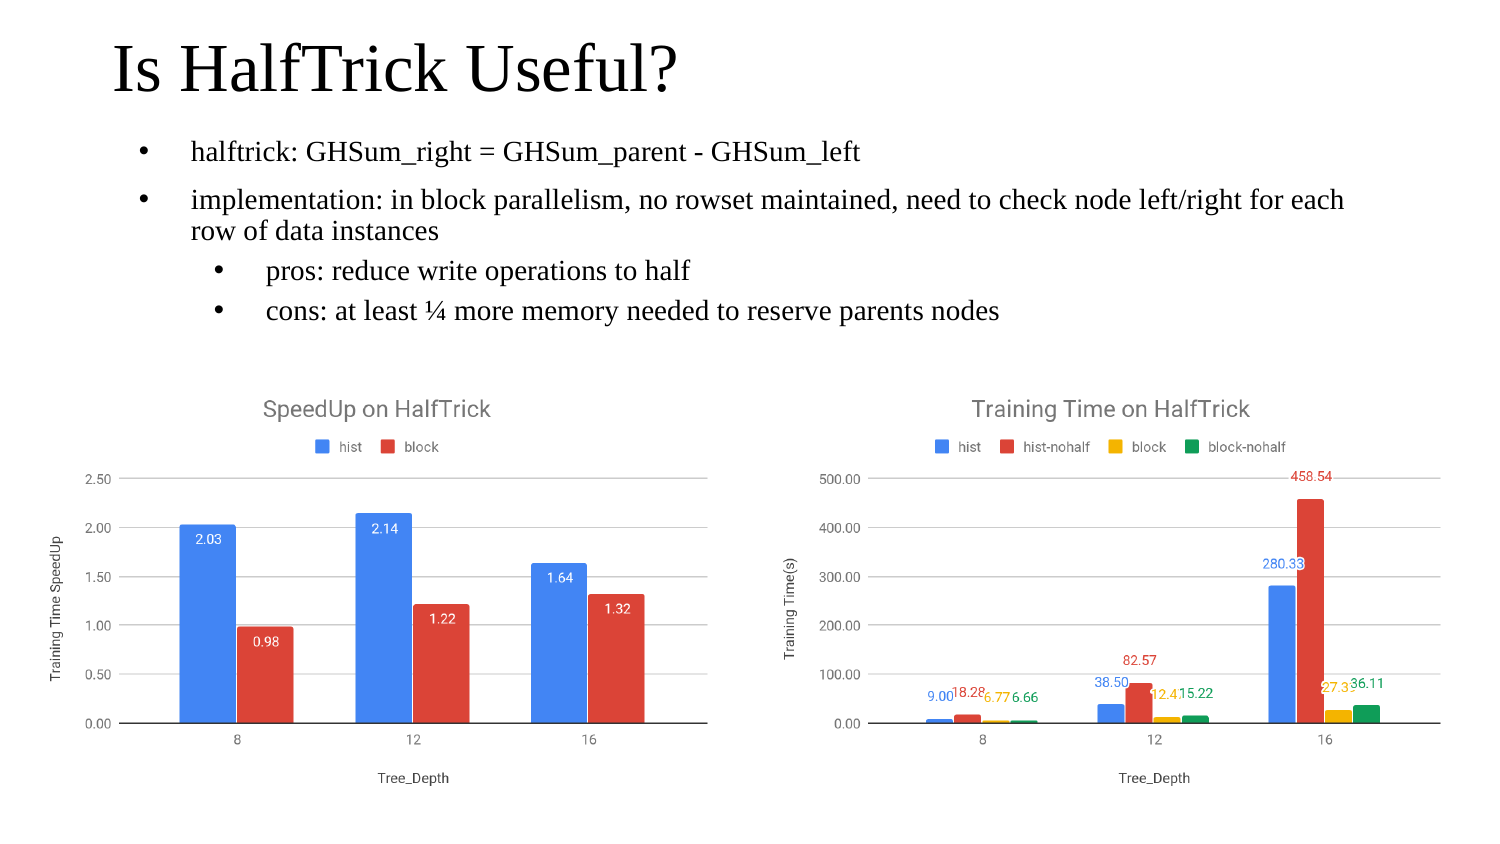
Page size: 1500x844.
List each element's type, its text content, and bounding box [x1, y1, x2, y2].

title Is HalfTrick Useful? [101, 19, 1396, 120]
list halftrick: GHSum_right = GHSum_parent - GHSum_left implementation: in block parallelism, no rowset maintained, need to check node left/right for each row of data instances pros: reduce write operations to half cons: at least ¼ more memory needed to reserve parents nodes [104, 130, 1399, 761]
picture [757, 372, 1462, 809]
picture [24, 372, 729, 809]
